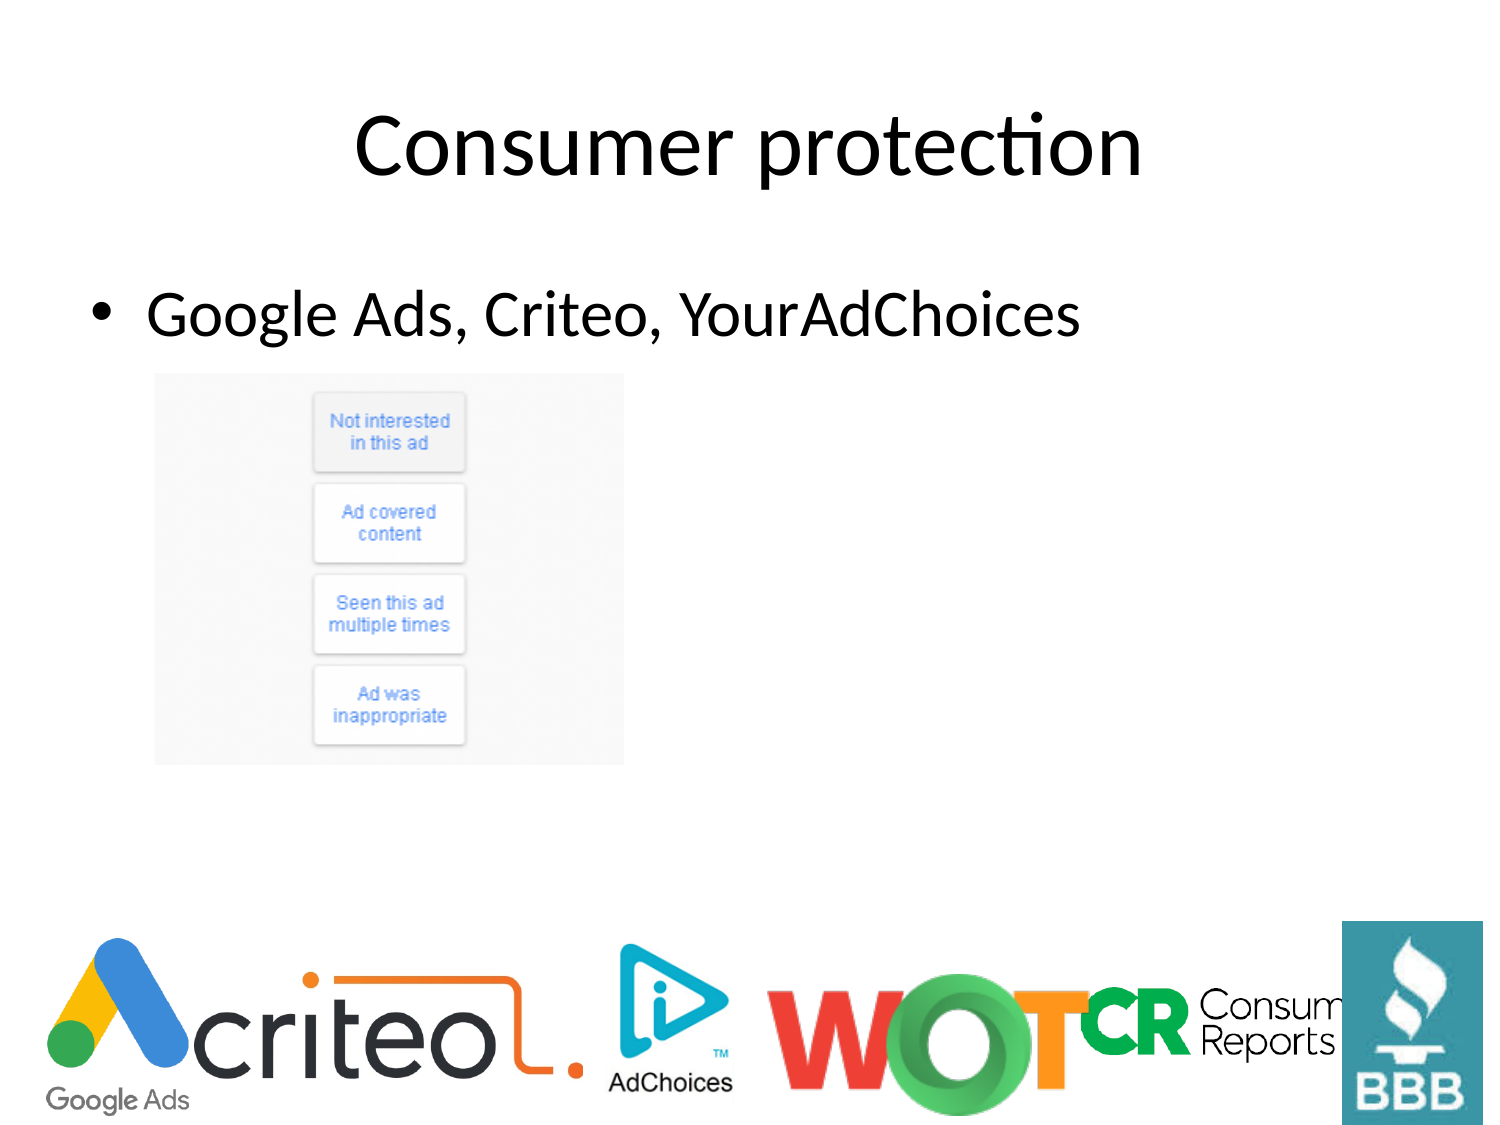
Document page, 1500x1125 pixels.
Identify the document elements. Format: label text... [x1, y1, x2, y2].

list Google Ads, Criteo, YourAdChoices [75, 262, 1425, 973]
picture [1342, 921, 1484, 1125]
picture [194, 932, 1119, 1116]
picture [46, 938, 189, 1116]
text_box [1080, 874, 1381, 1125]
picture [154, 373, 624, 765]
title Consumer protection [75, 45, 1425, 233]
